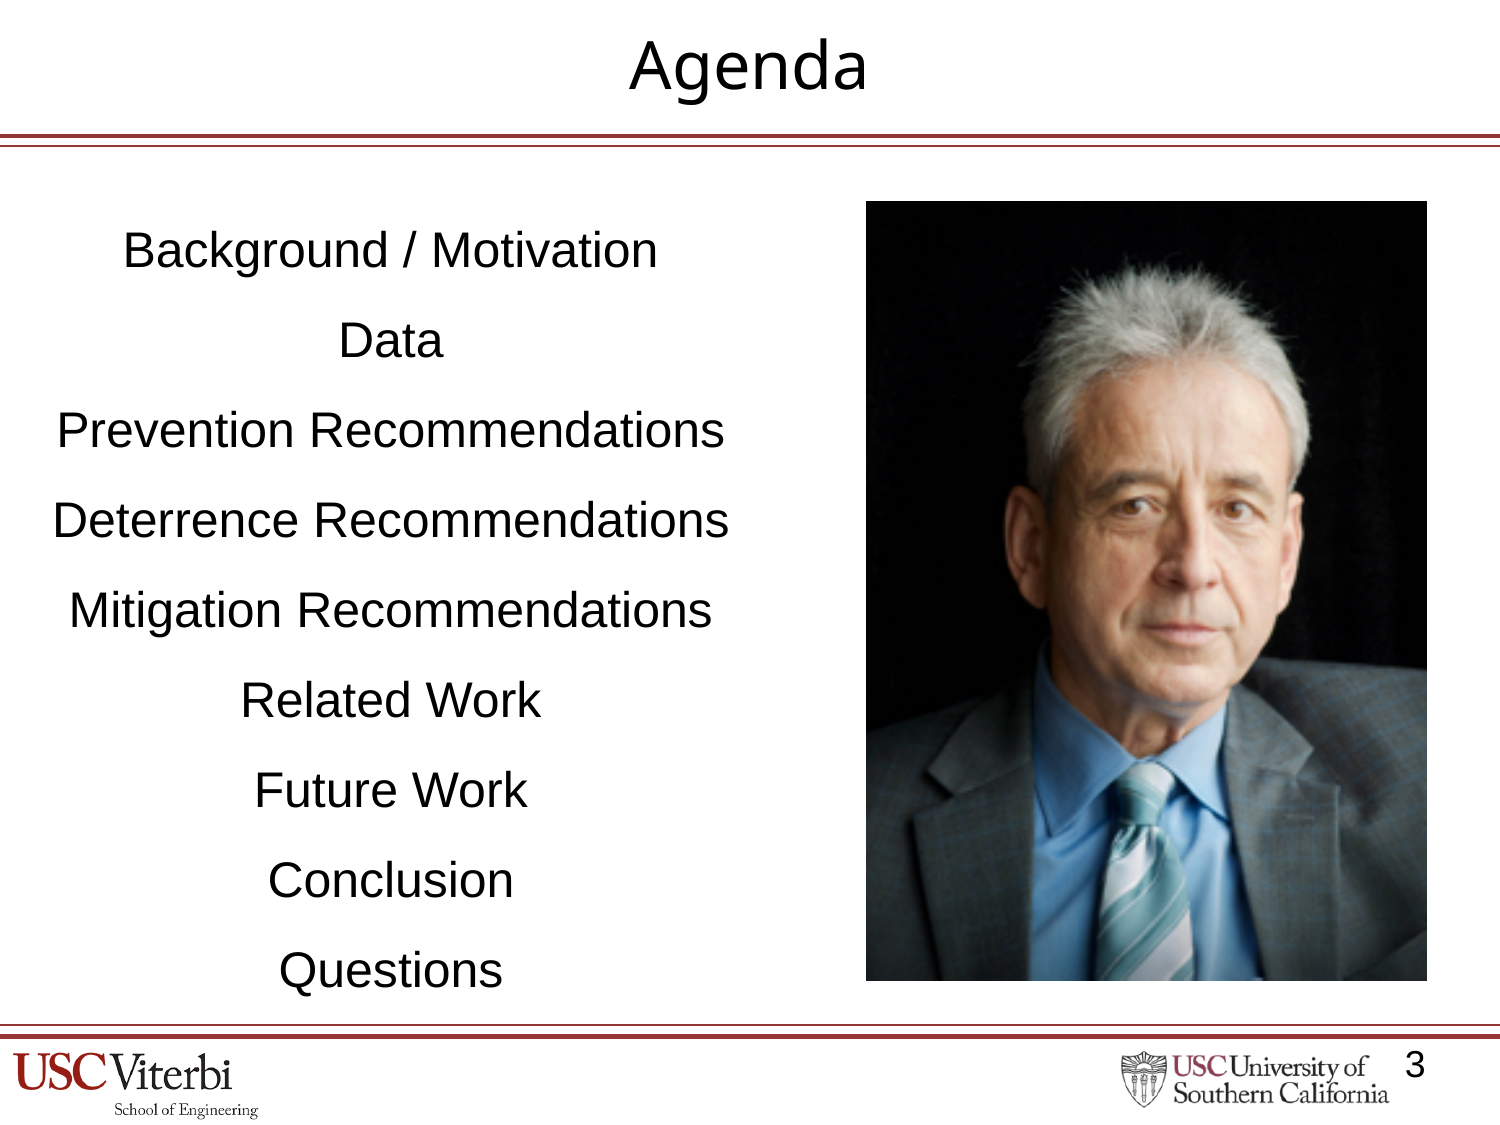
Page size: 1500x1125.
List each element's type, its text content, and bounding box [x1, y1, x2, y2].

title Agenda [51, 0, 1449, 126]
picture [1100, 1042, 1422, 1124]
picture [865, 201, 1427, 981]
slide_number 3 [1389, 1019, 1480, 1106]
text_box Background / Motivation Data Prevention Recommendations Deterrence Recommendations Mitigation Recommendations Related Work Future Work Conclusion Questions [19, 180, 762, 1006]
picture [0, 1046, 287, 1123]
